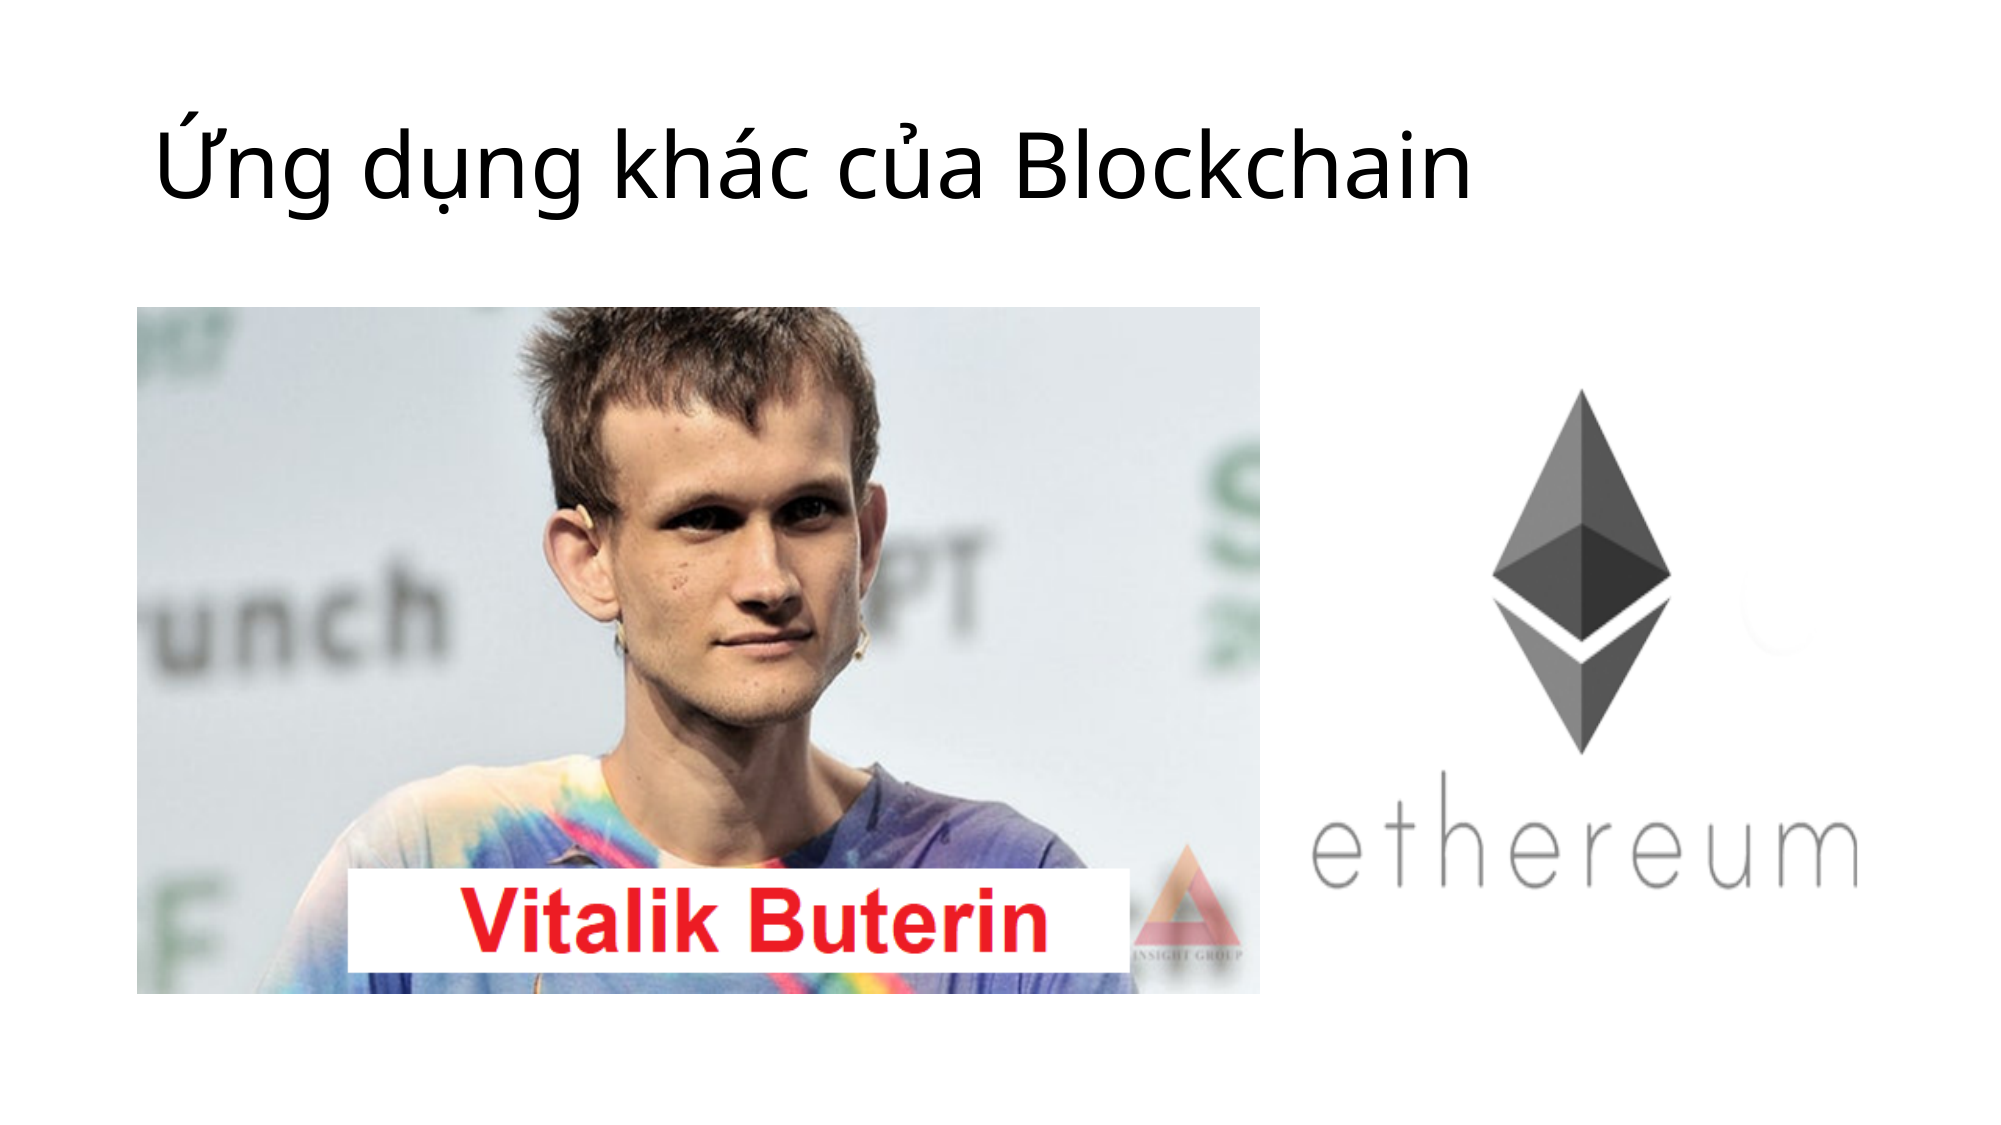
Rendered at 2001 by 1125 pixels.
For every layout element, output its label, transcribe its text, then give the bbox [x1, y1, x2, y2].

title Ứng dụng khác của Blockchain [137, 59, 1863, 278]
picture [1300, 307, 1875, 1031]
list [137, 307, 1260, 994]
